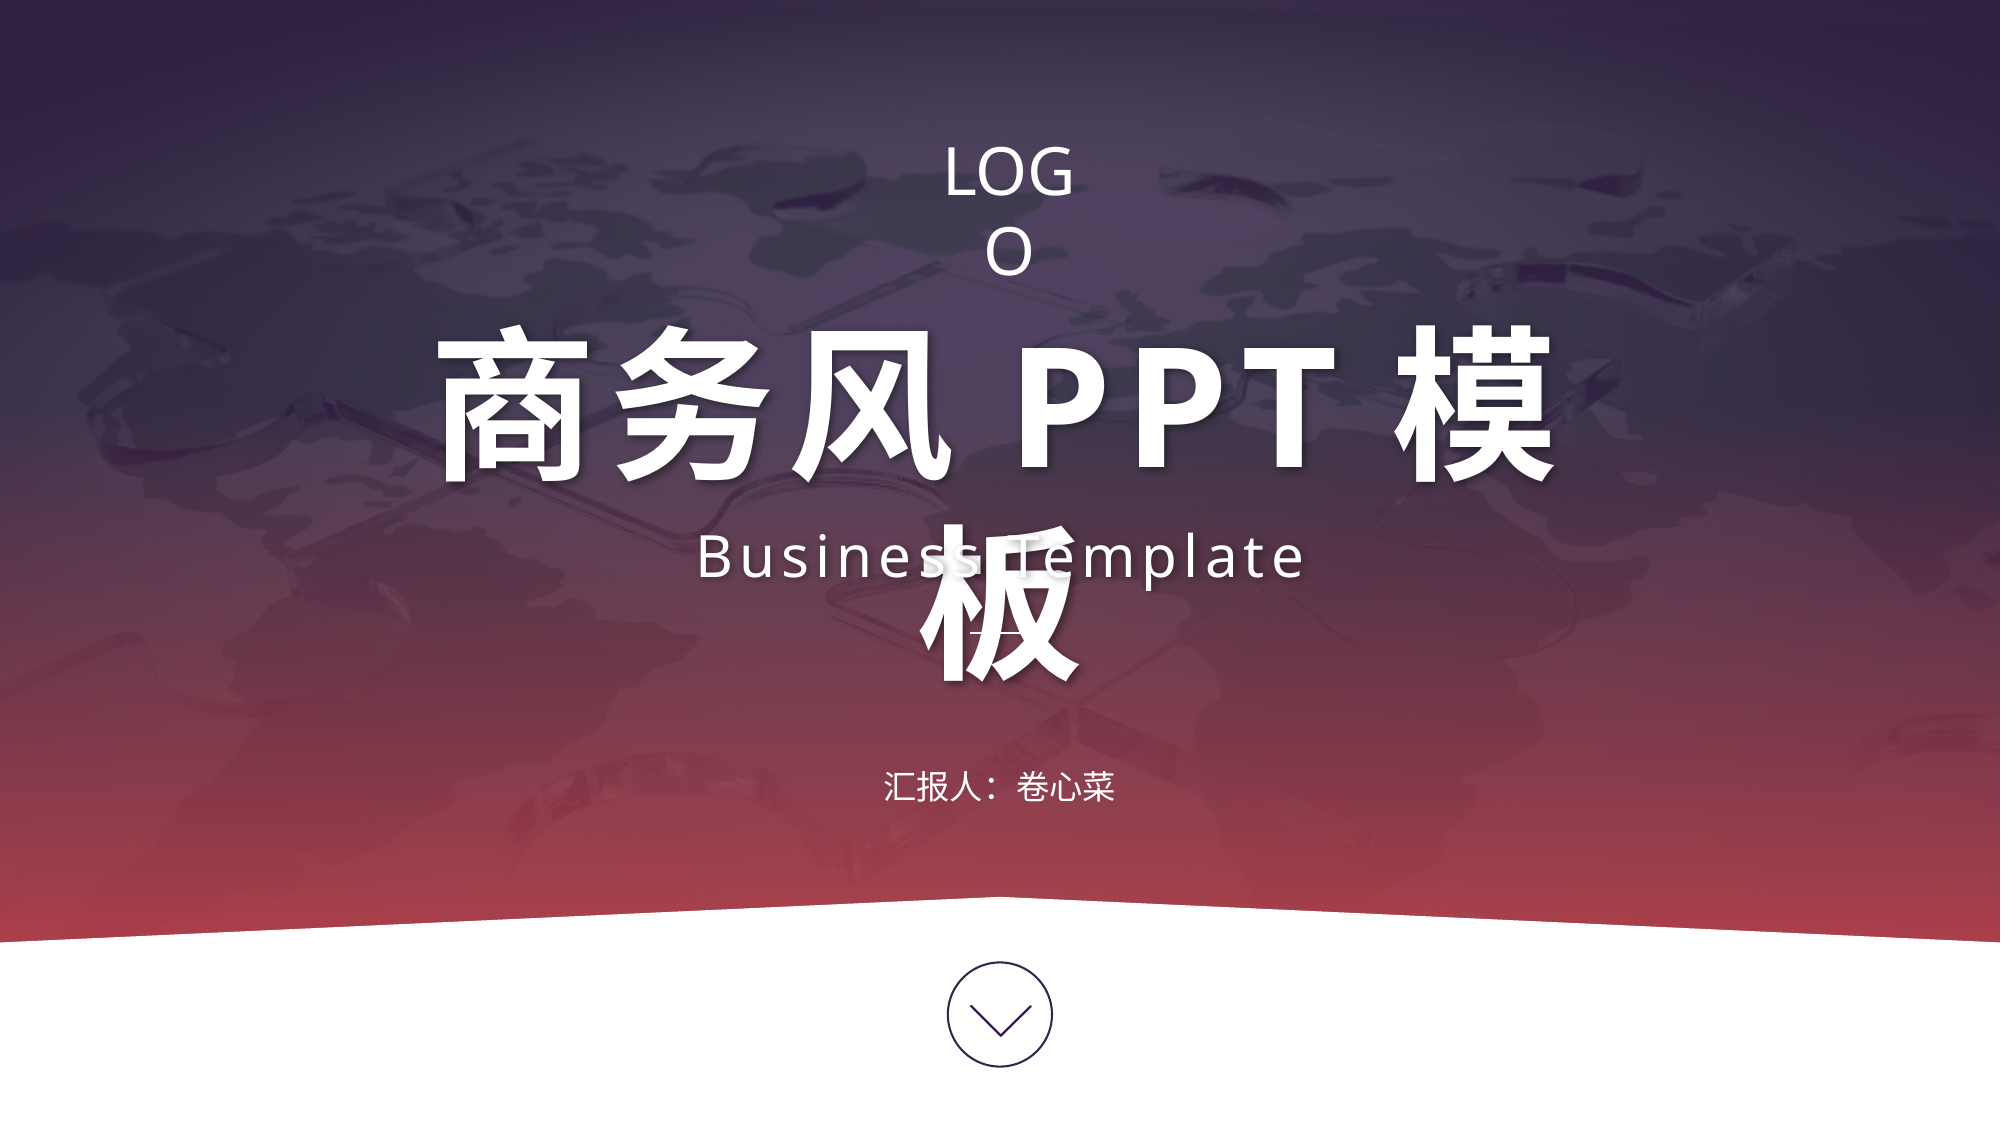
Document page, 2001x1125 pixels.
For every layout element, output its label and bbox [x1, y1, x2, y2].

picture [0, 0, 2000, 1125]
text_box [947, 962, 1052, 1067]
